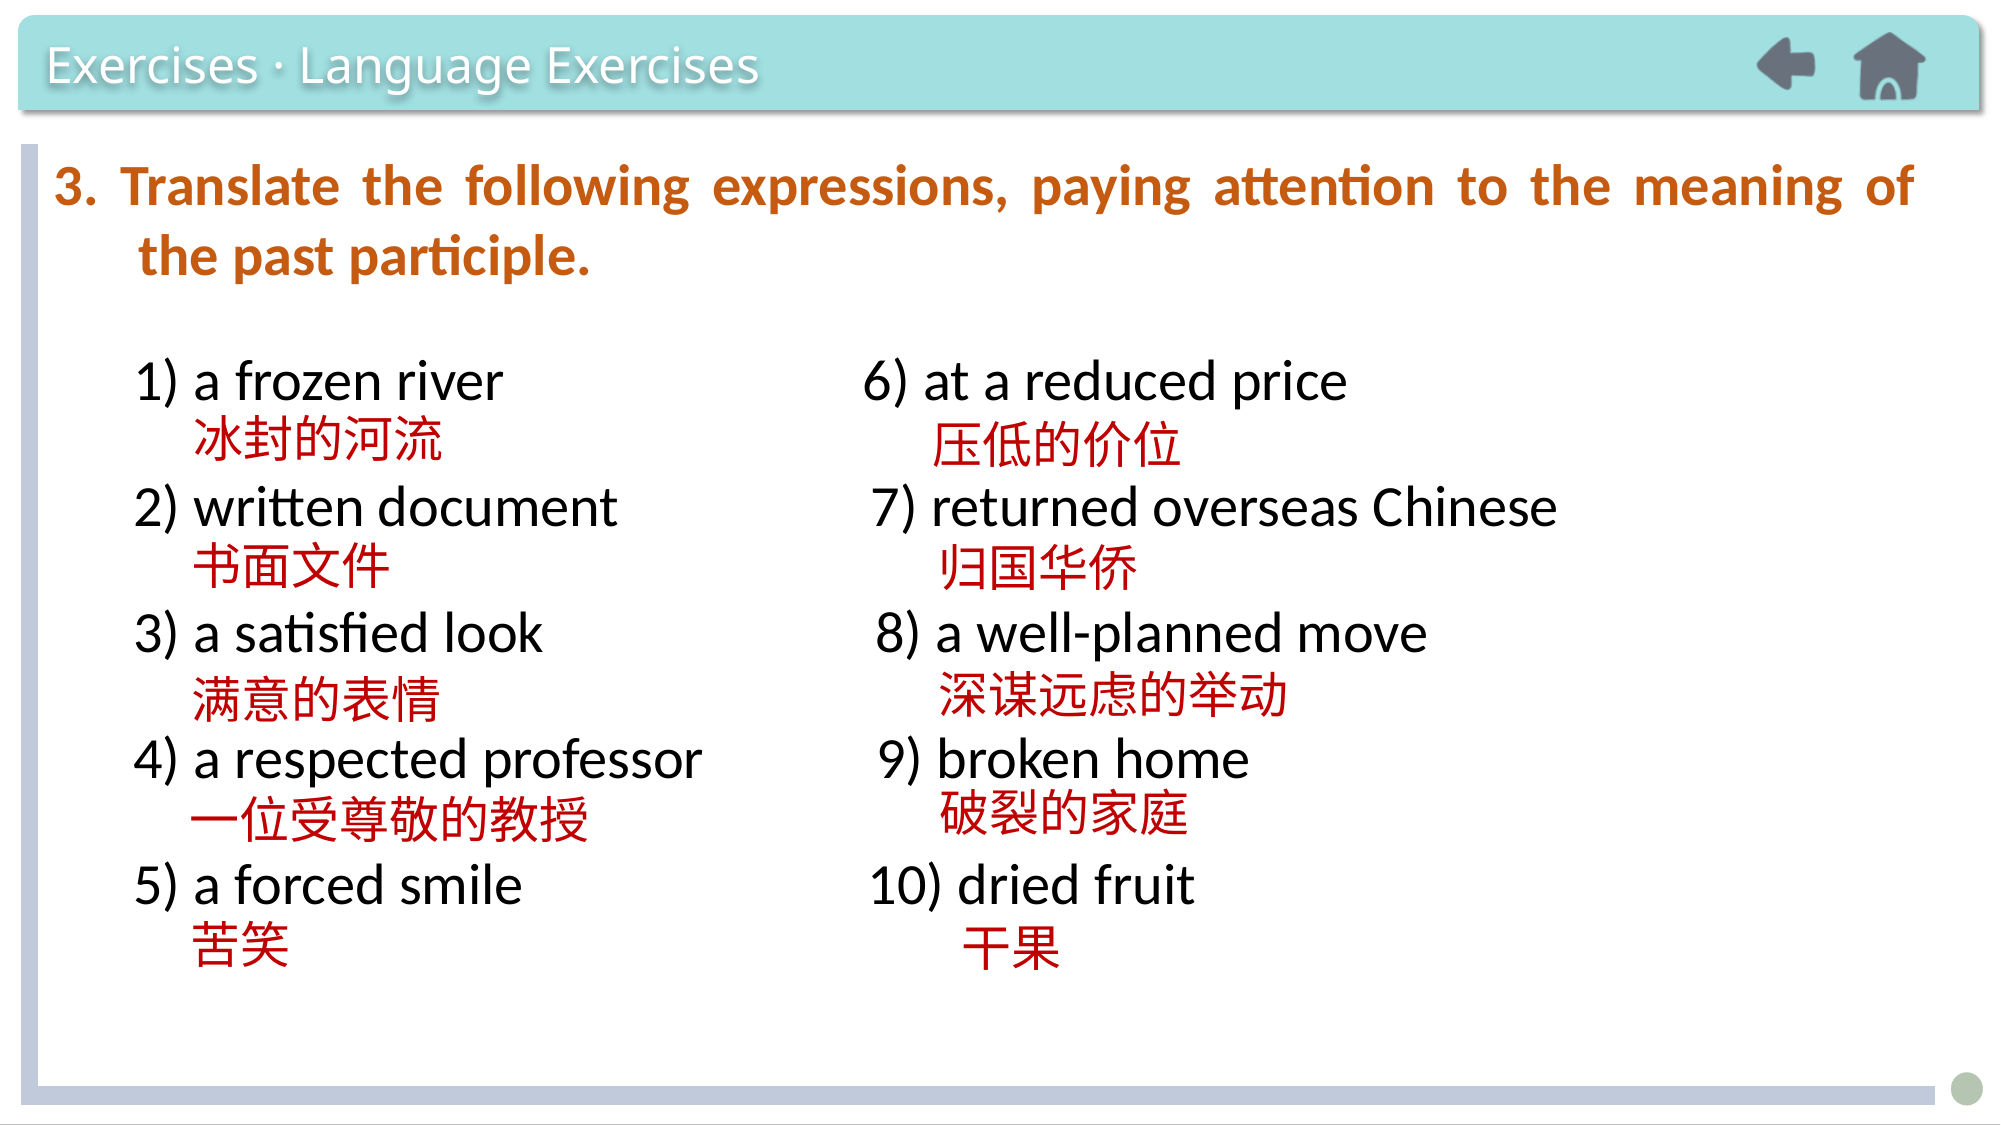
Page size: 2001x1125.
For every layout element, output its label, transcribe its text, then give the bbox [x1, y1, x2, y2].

text_box Exercises · Language Exercises [30, 26, 1184, 101]
text_box 满意的表情 [176, 660, 457, 736]
picture [0, 0, 2001, 1125]
text_box 压低的价位 [917, 405, 1227, 481]
text_box 书面文件 [176, 526, 407, 602]
text_box 干果 [946, 908, 1077, 984]
text_box 破裂的家庭 [924, 774, 1205, 849]
text_box 归国华侨 [923, 529, 1249, 605]
text_box 苦笑 [175, 906, 306, 981]
text_box 一位受尊敬的教授 [175, 781, 687, 856]
text_box 深谋远虑的举动 [923, 656, 1457, 732]
text_box 3. Translate the following expressions, paying attention to the meaning of the past participle. 1) a frozen river 6) at a reduced price 2) written document 7) returned overseas Chinese 3) a satisfied look 8) a well-planned move 4) a respected professor 9) broken home 5) a forced smile 10) dried fruit [39, 140, 1931, 1067]
text_box 冰封的河流 [178, 400, 459, 476]
